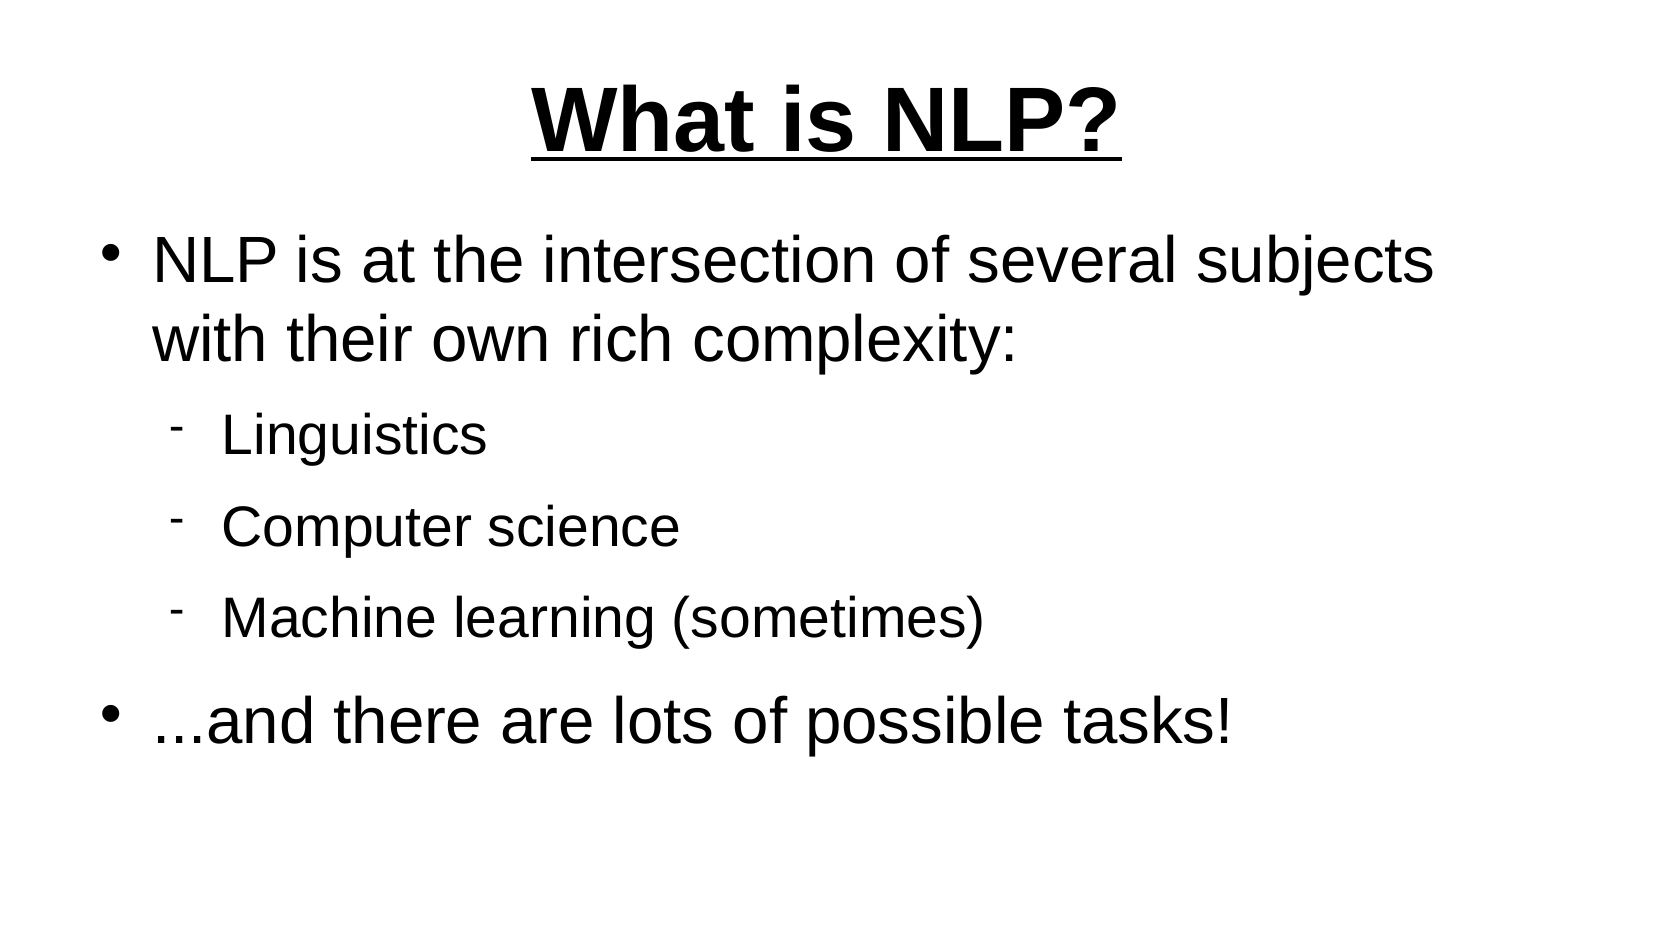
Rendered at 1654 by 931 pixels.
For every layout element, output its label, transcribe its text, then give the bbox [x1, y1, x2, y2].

text_box What is NLP? [82, 37, 1571, 193]
text_box NLP is at the intersection of several subjects with their own rich complexity: Linguistics Computer science Machine learning (sometimes) ...and there are lots of possible tasks! [82, 217, 1571, 757]
